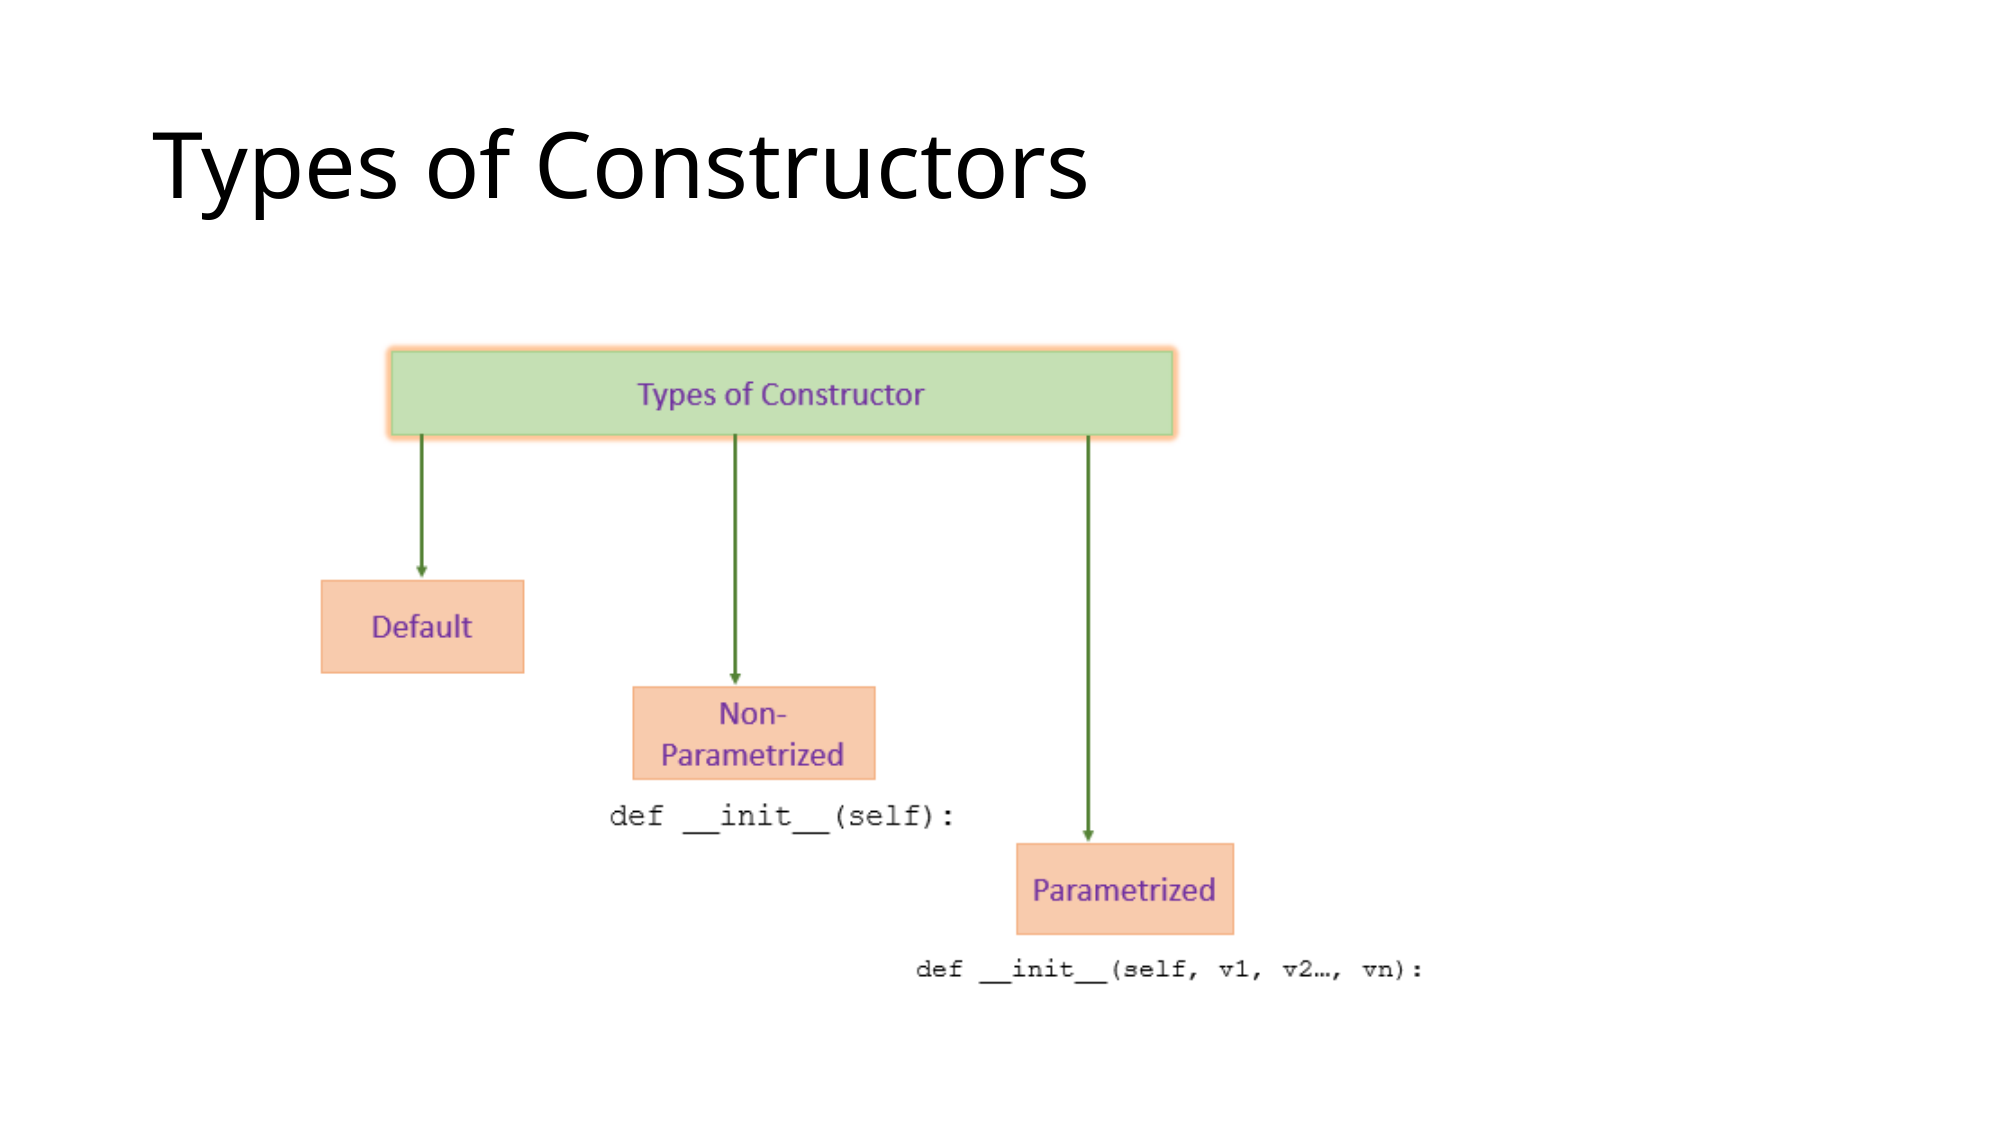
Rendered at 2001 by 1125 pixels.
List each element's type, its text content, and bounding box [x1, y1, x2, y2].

title Types of Constructors [137, 59, 1863, 278]
picture [260, 299, 1440, 1049]
